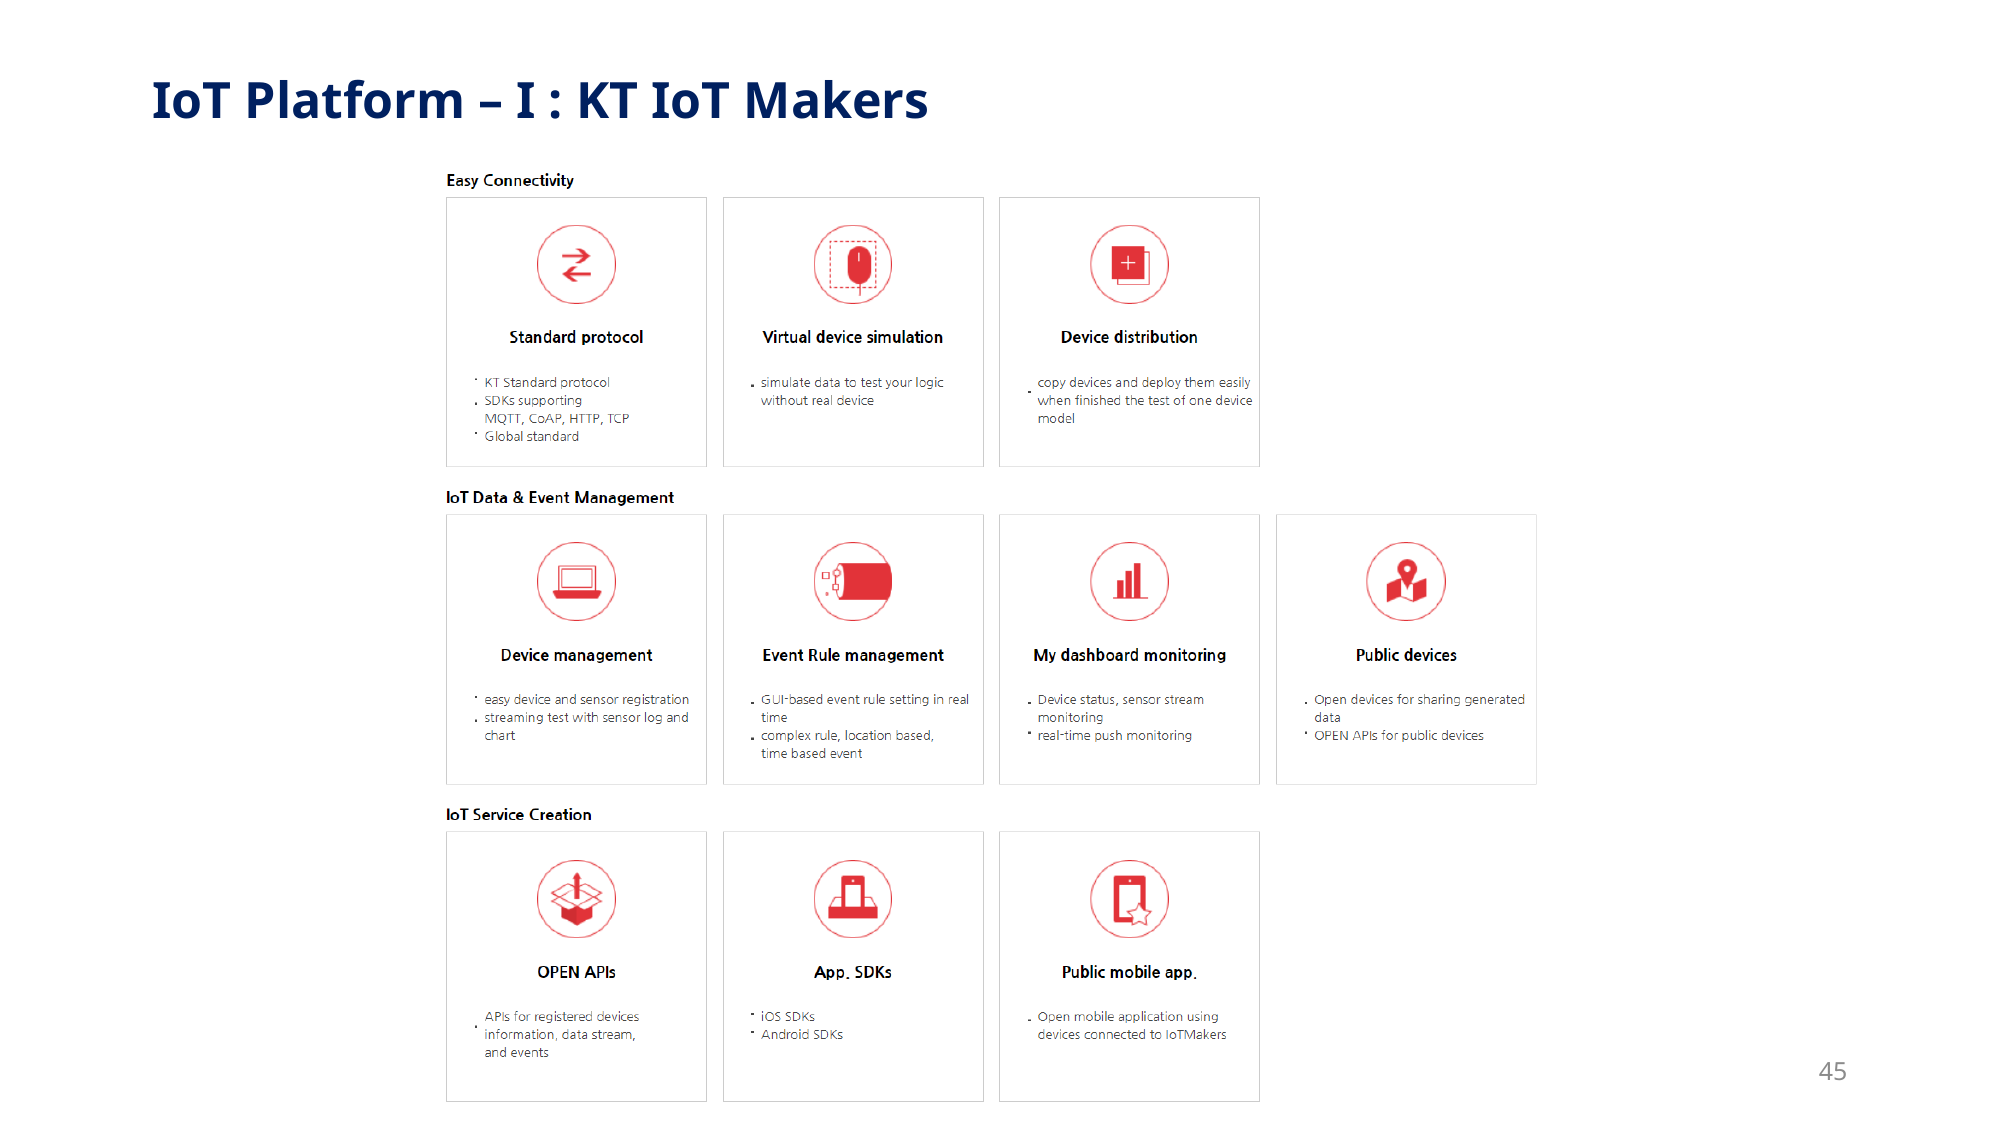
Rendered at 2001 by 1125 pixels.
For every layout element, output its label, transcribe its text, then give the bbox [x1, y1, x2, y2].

title IoT Platform – I : KT IoT Makers [137, 59, 1863, 146]
picture [427, 167, 1548, 1114]
slide_number 45 [1548, 1042, 1863, 1103]
